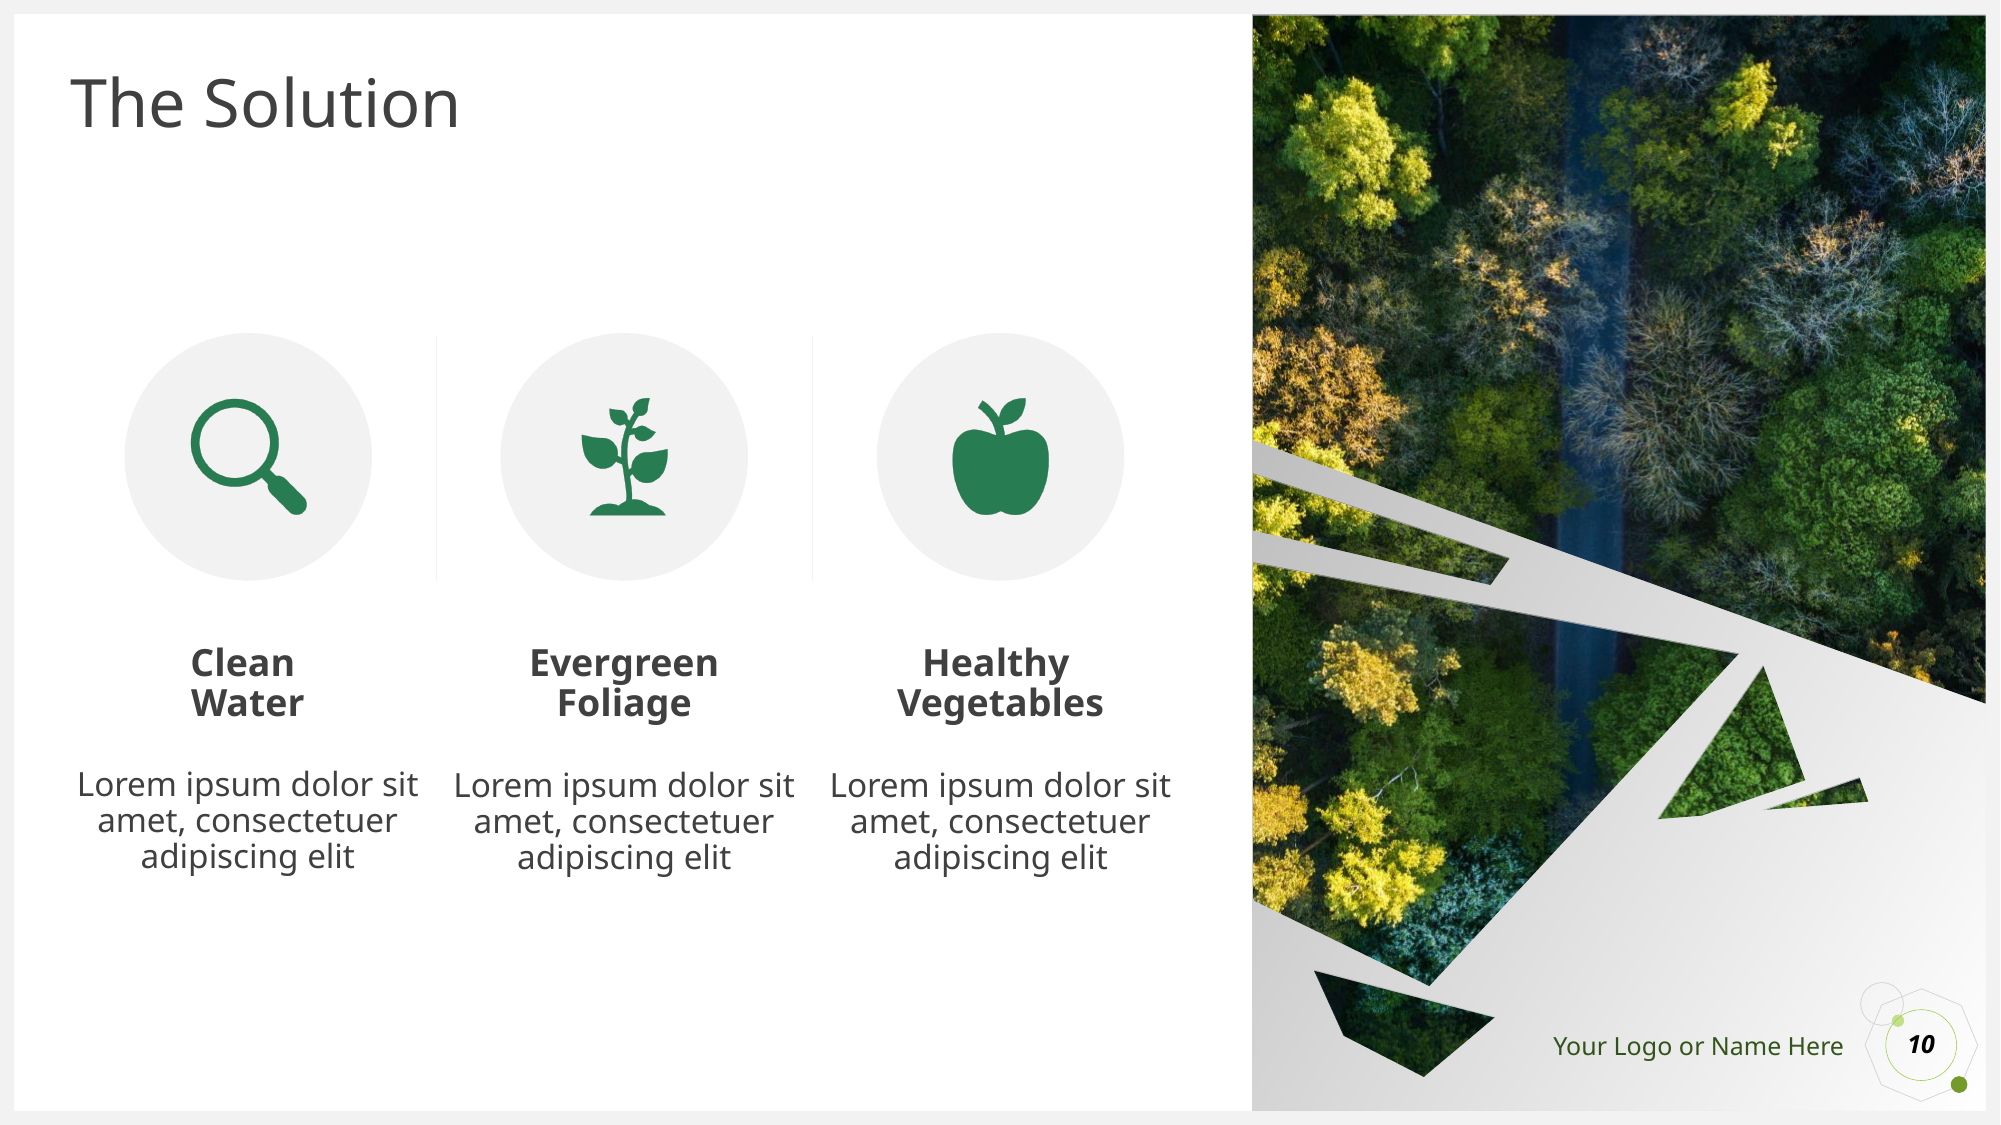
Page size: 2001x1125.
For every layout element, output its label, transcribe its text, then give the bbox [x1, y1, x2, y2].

list Healthy Vegetables [823, 644, 1178, 727]
title The Solution [70, 70, 1251, 142]
slide_number 10 [1905, 1077, 1938, 1081]
list Clean Water [70, 644, 426, 727]
list Evergreen Foliage [447, 644, 802, 727]
list Lorem ipsum dolor sit amet, consectetuer adipiscing elit [823, 769, 1178, 917]
picture [1251, 14, 1986, 1077]
picture [178, 386, 319, 527]
list Lorem ipsum dolor sit amet, consectetuer adipiscing elit [447, 769, 802, 917]
picture [930, 386, 1071, 527]
picture [554, 386, 695, 527]
list Lorem ipsum dolor sit amet, consectetuer adipiscing elit [70, 768, 426, 916]
